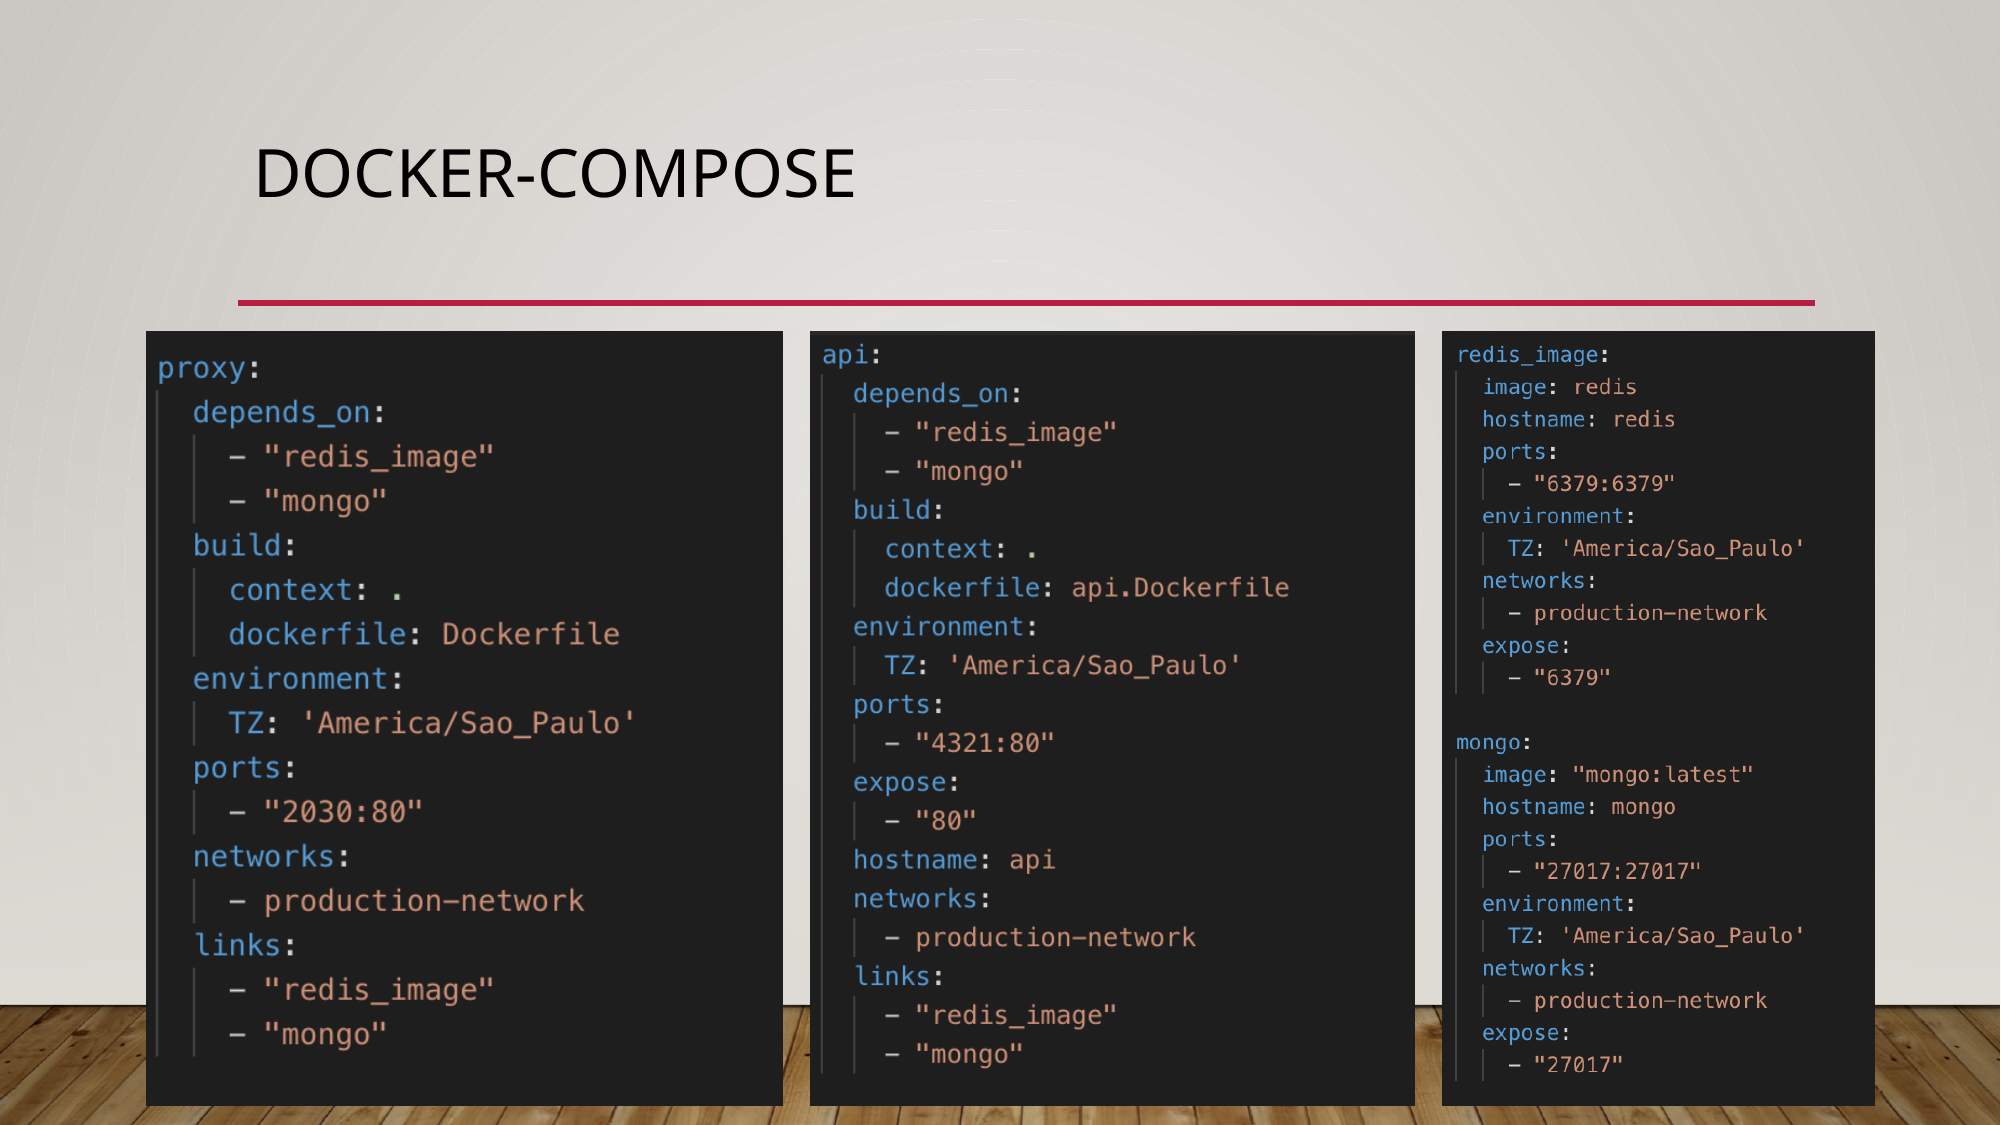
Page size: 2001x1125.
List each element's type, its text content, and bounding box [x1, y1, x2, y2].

title Docker-Compose [238, 131, 1814, 305]
picture [0, 330, 2000, 1125]
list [146, 330, 783, 1106]
